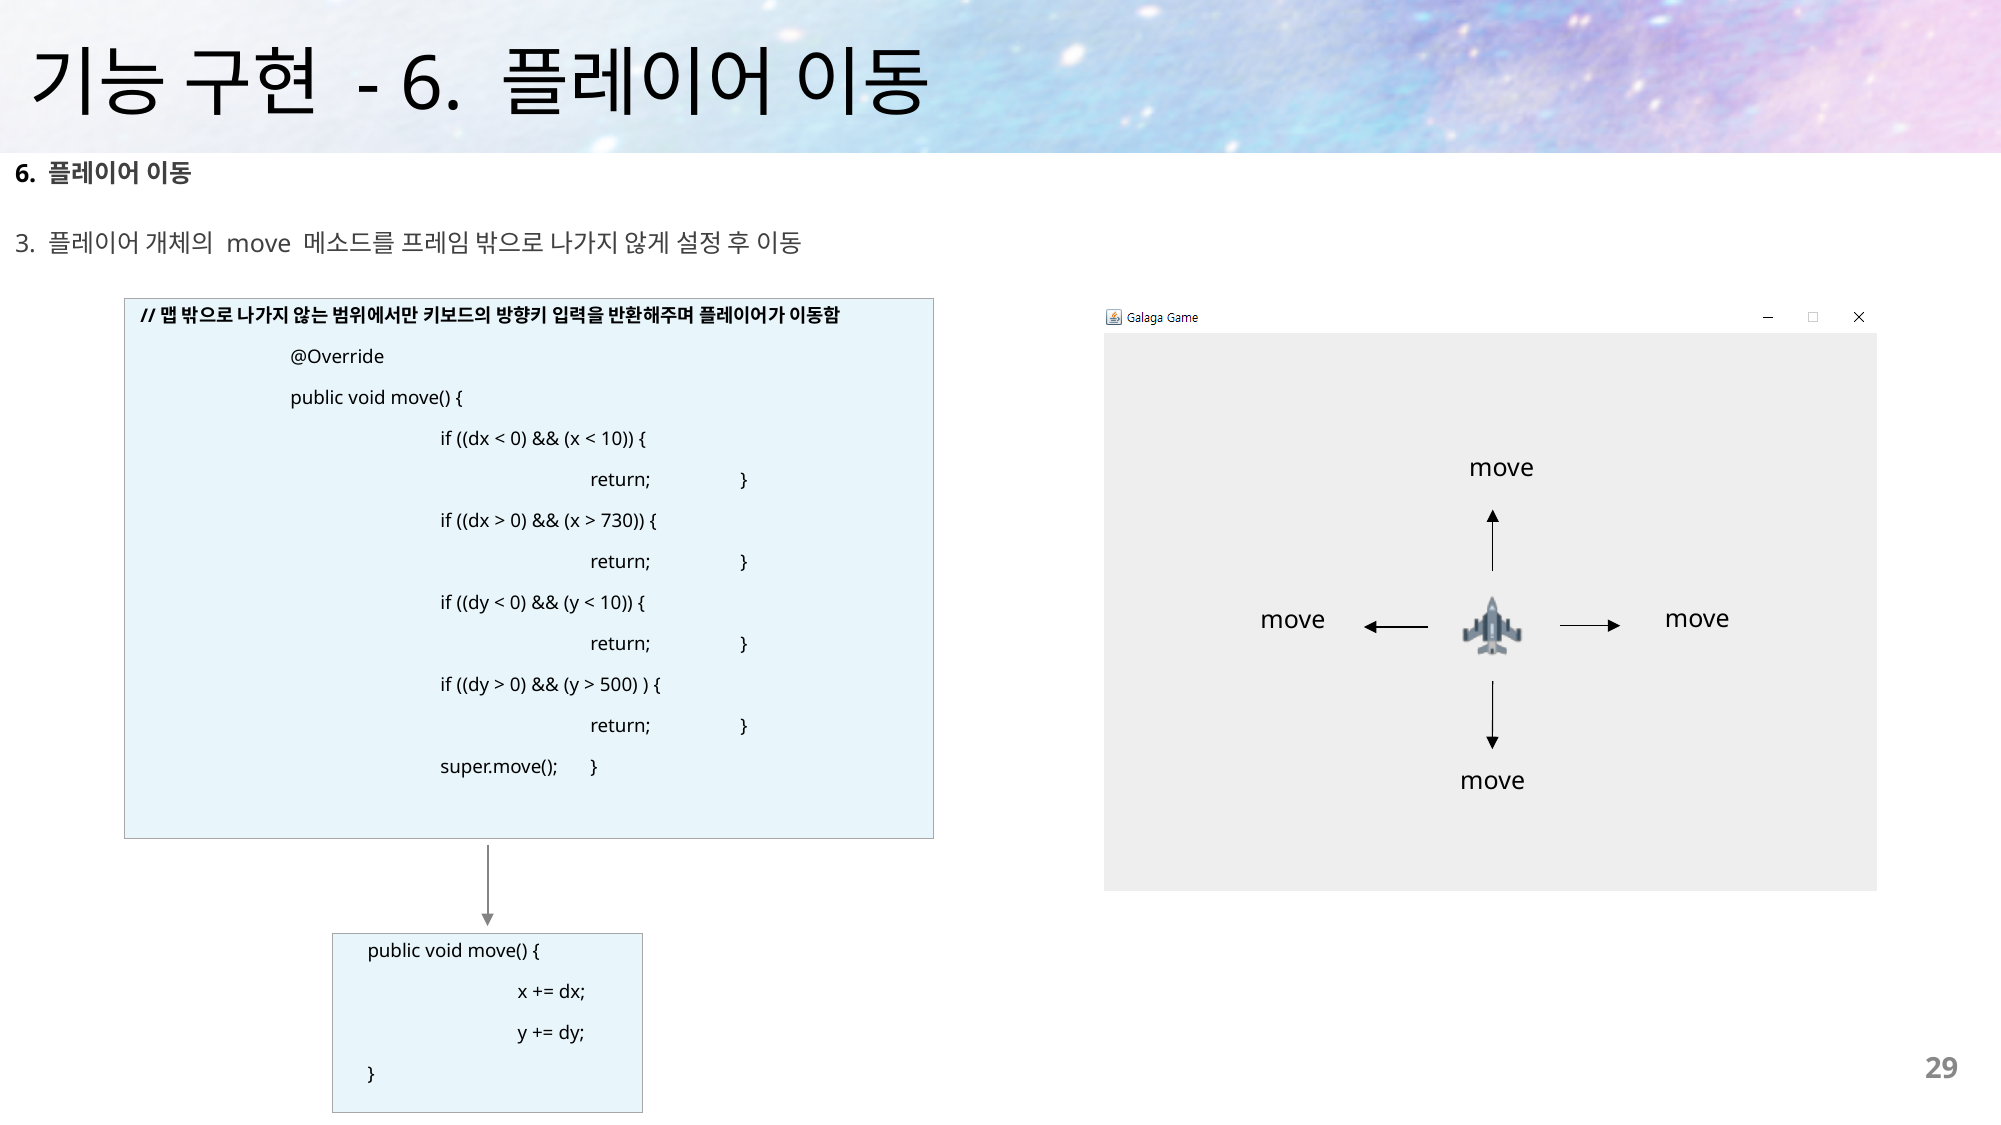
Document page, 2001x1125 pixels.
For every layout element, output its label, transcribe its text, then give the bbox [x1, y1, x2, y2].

text_box [481, 844, 494, 927]
picture [1104, 309, 1877, 891]
slide_number 29 [1915, 1043, 1967, 1095]
text_box 6. 플레이어 이동 3. 플레이어 개체의 move 메소드를 프레임 밖으로 나가지 않게 설정 후 이동 [7, 154, 1993, 298]
text_box public void move() { x += dx; y += dy; } [359, 934, 616, 1093]
text_box //맵 밖으로 나가지 않는 범위에서만 키보드의 방향키 입력을 반환해주며 플레이어가 이동함 @Override public void move() { if ((dx < 0) && (x < 10)) { return; } if ((dx > 0) && (x > 730)) { return; } if ((dy < 0) && (y < 10)) { return; } if ((dy > 0) && (y > 500) ) { return; } super.move(); } [132, 298, 925, 786]
text_box [124, 298, 934, 839]
picture [0, 0, 2001, 154]
text_box [332, 933, 643, 1113]
